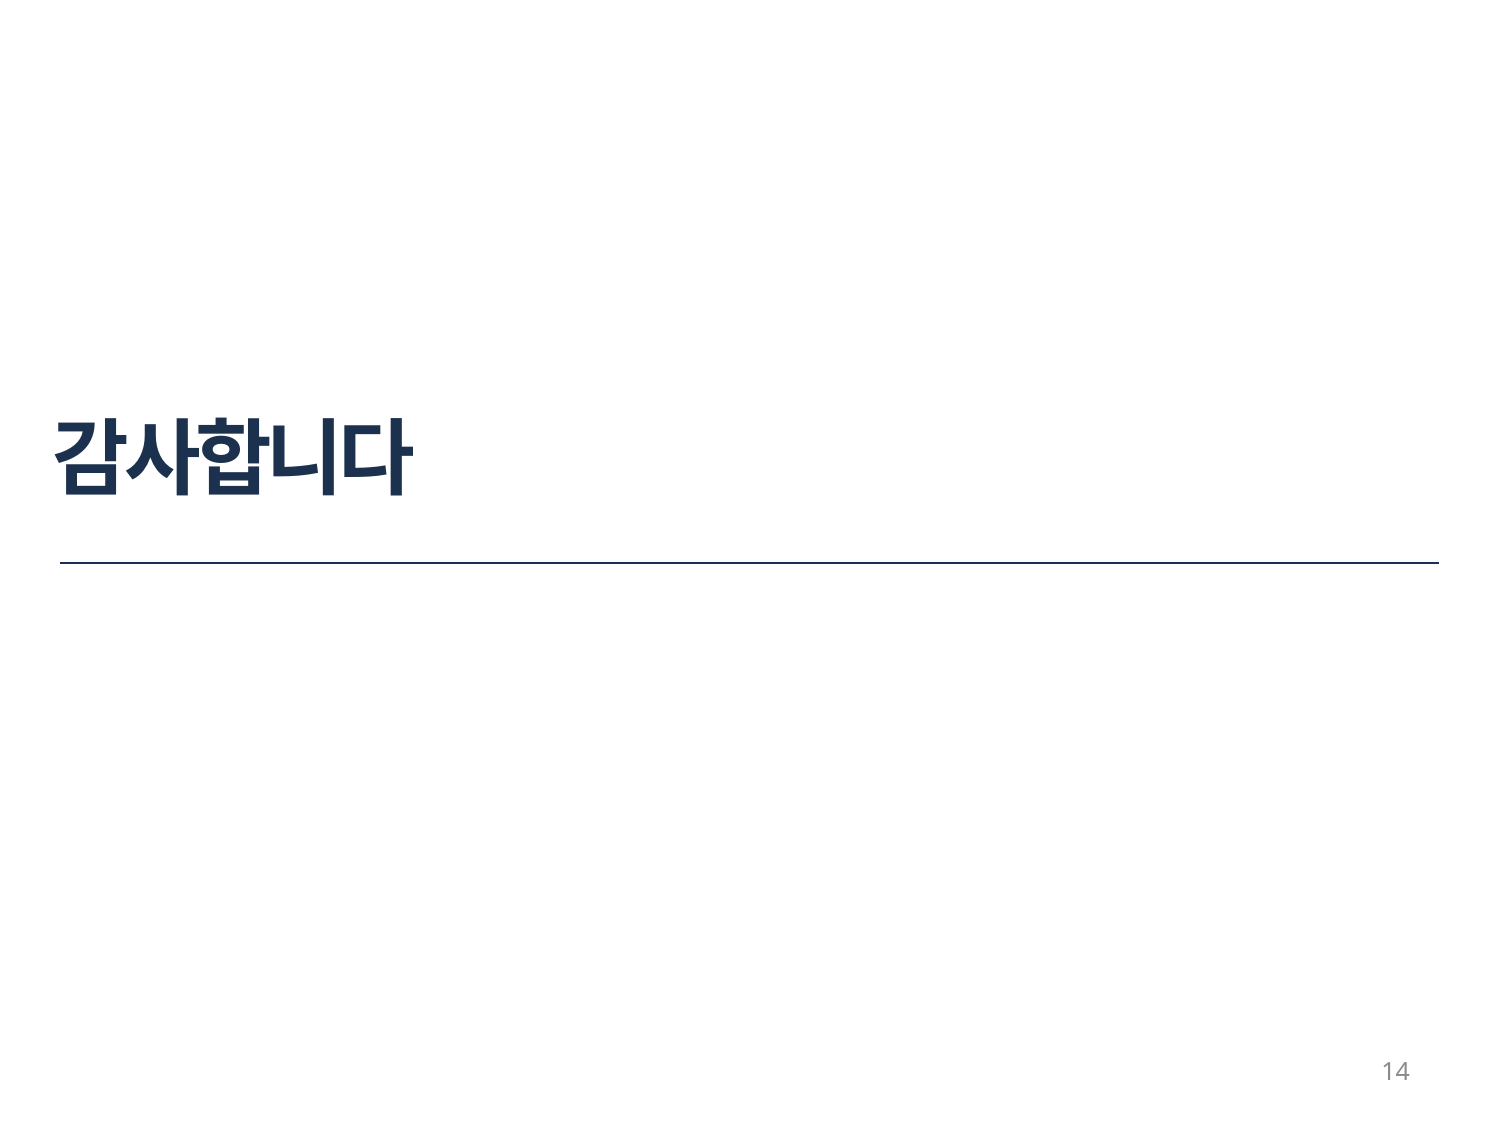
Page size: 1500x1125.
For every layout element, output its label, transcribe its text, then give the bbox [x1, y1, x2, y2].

slide_number 14 [1074, 1042, 1425, 1103]
title 감사합니다 [37, 397, 608, 569]
